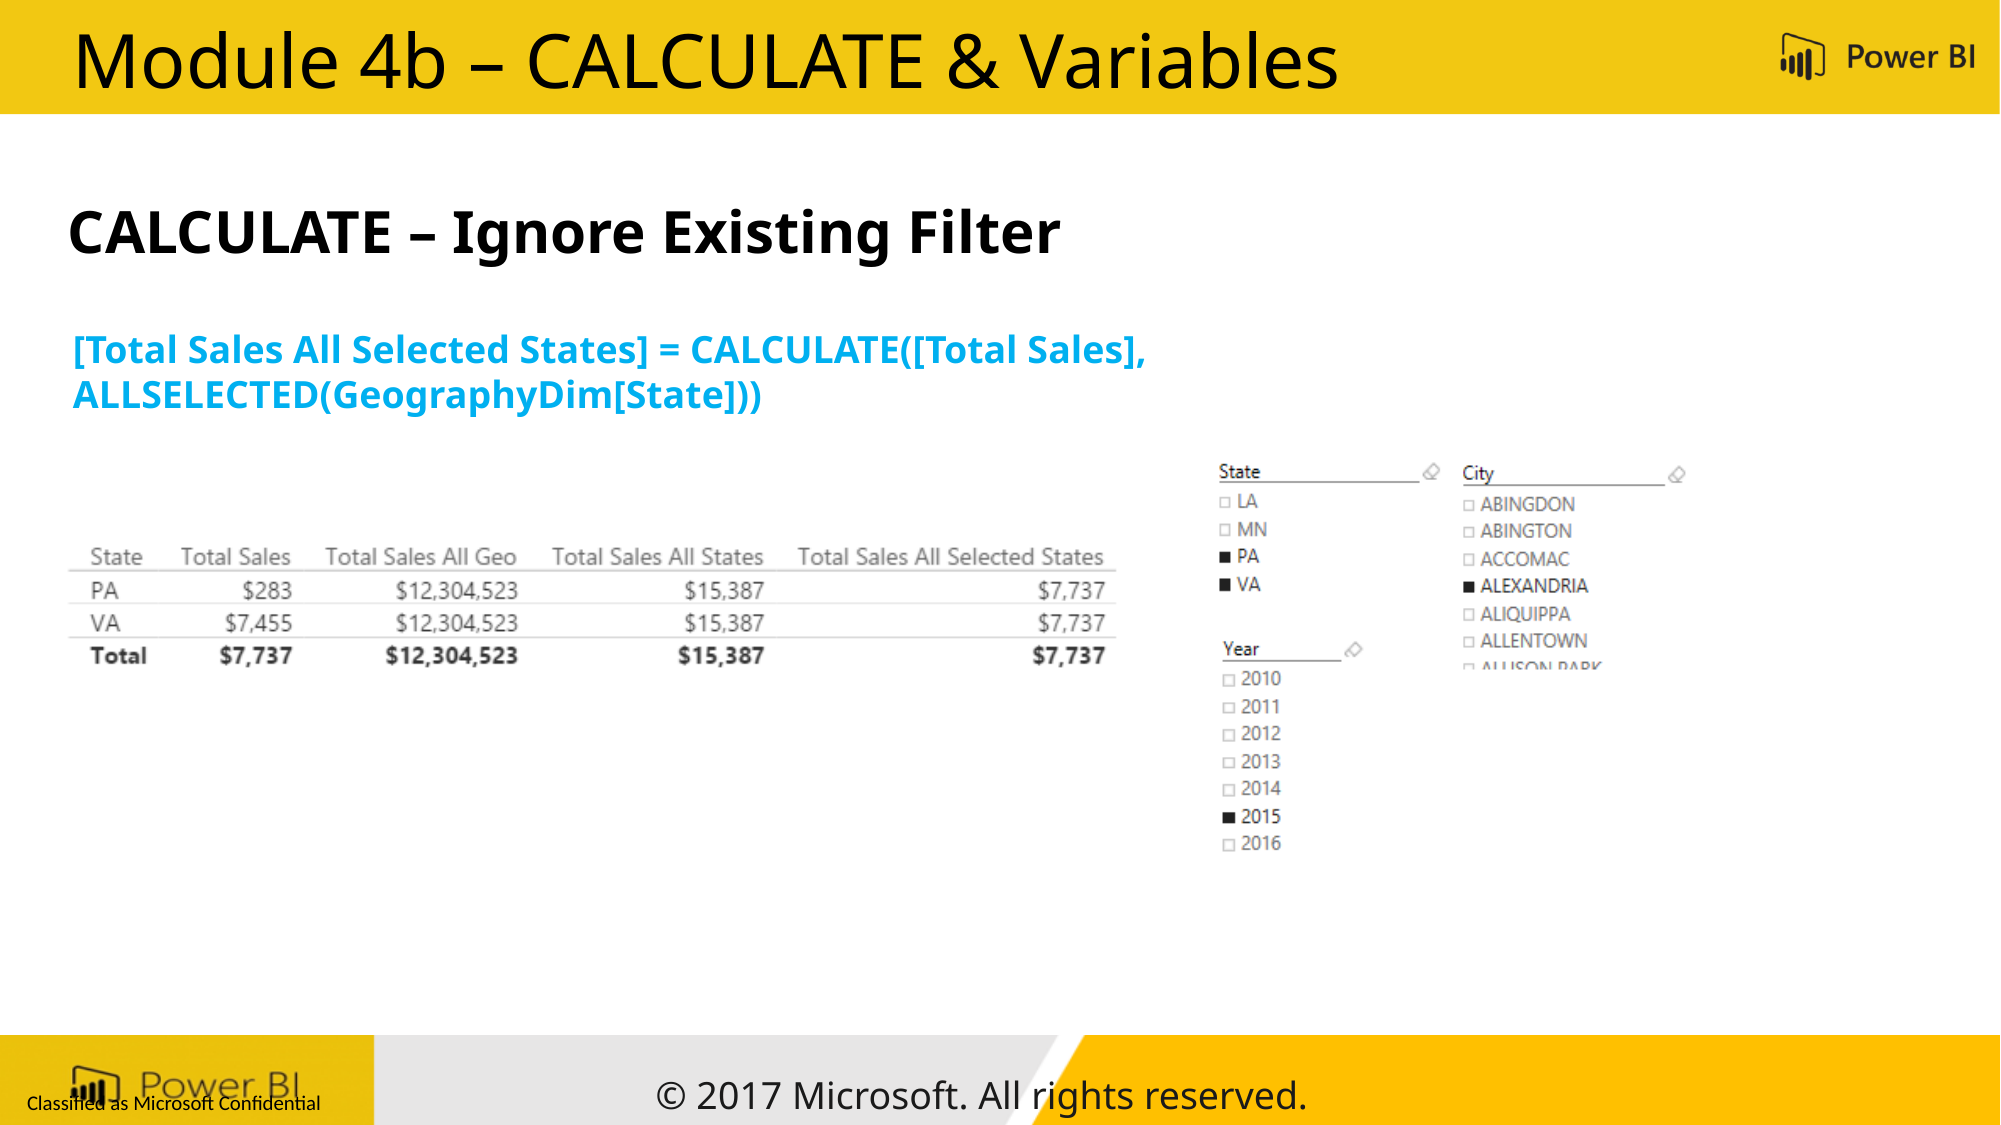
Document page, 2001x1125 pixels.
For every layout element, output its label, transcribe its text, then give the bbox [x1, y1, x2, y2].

text_box Module 4b – CALCULATE & Variables [58, 5, 1879, 111]
text_box [Total Sales All Selected States] = CALCULATE([Total Sales], ALLSELECTED(GeographyDim[State])) [58, 318, 1840, 424]
picture [1769, 23, 1985, 91]
picture [1201, 447, 1695, 869]
title CALCULATE – Ignore Existing Filter [43, 188, 1956, 275]
text_box [0, 0, 2000, 115]
picture [58, 514, 1130, 700]
picture [0, 1035, 2000, 1125]
